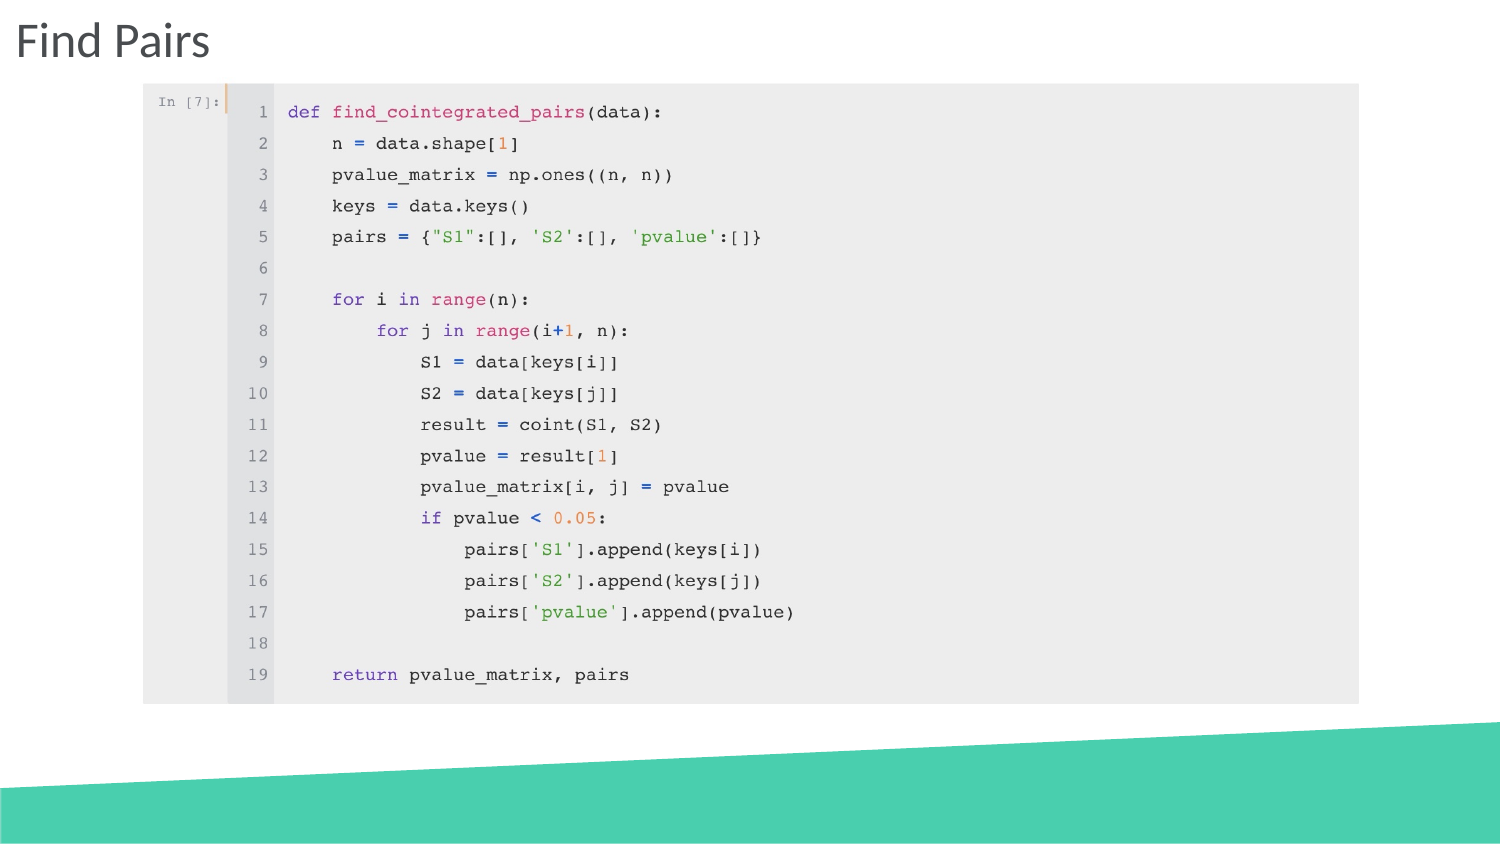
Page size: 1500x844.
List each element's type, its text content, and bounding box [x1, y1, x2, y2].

text_box Find Pairs [1, 0, 226, 75]
picture [0, 0, 1500, 788]
